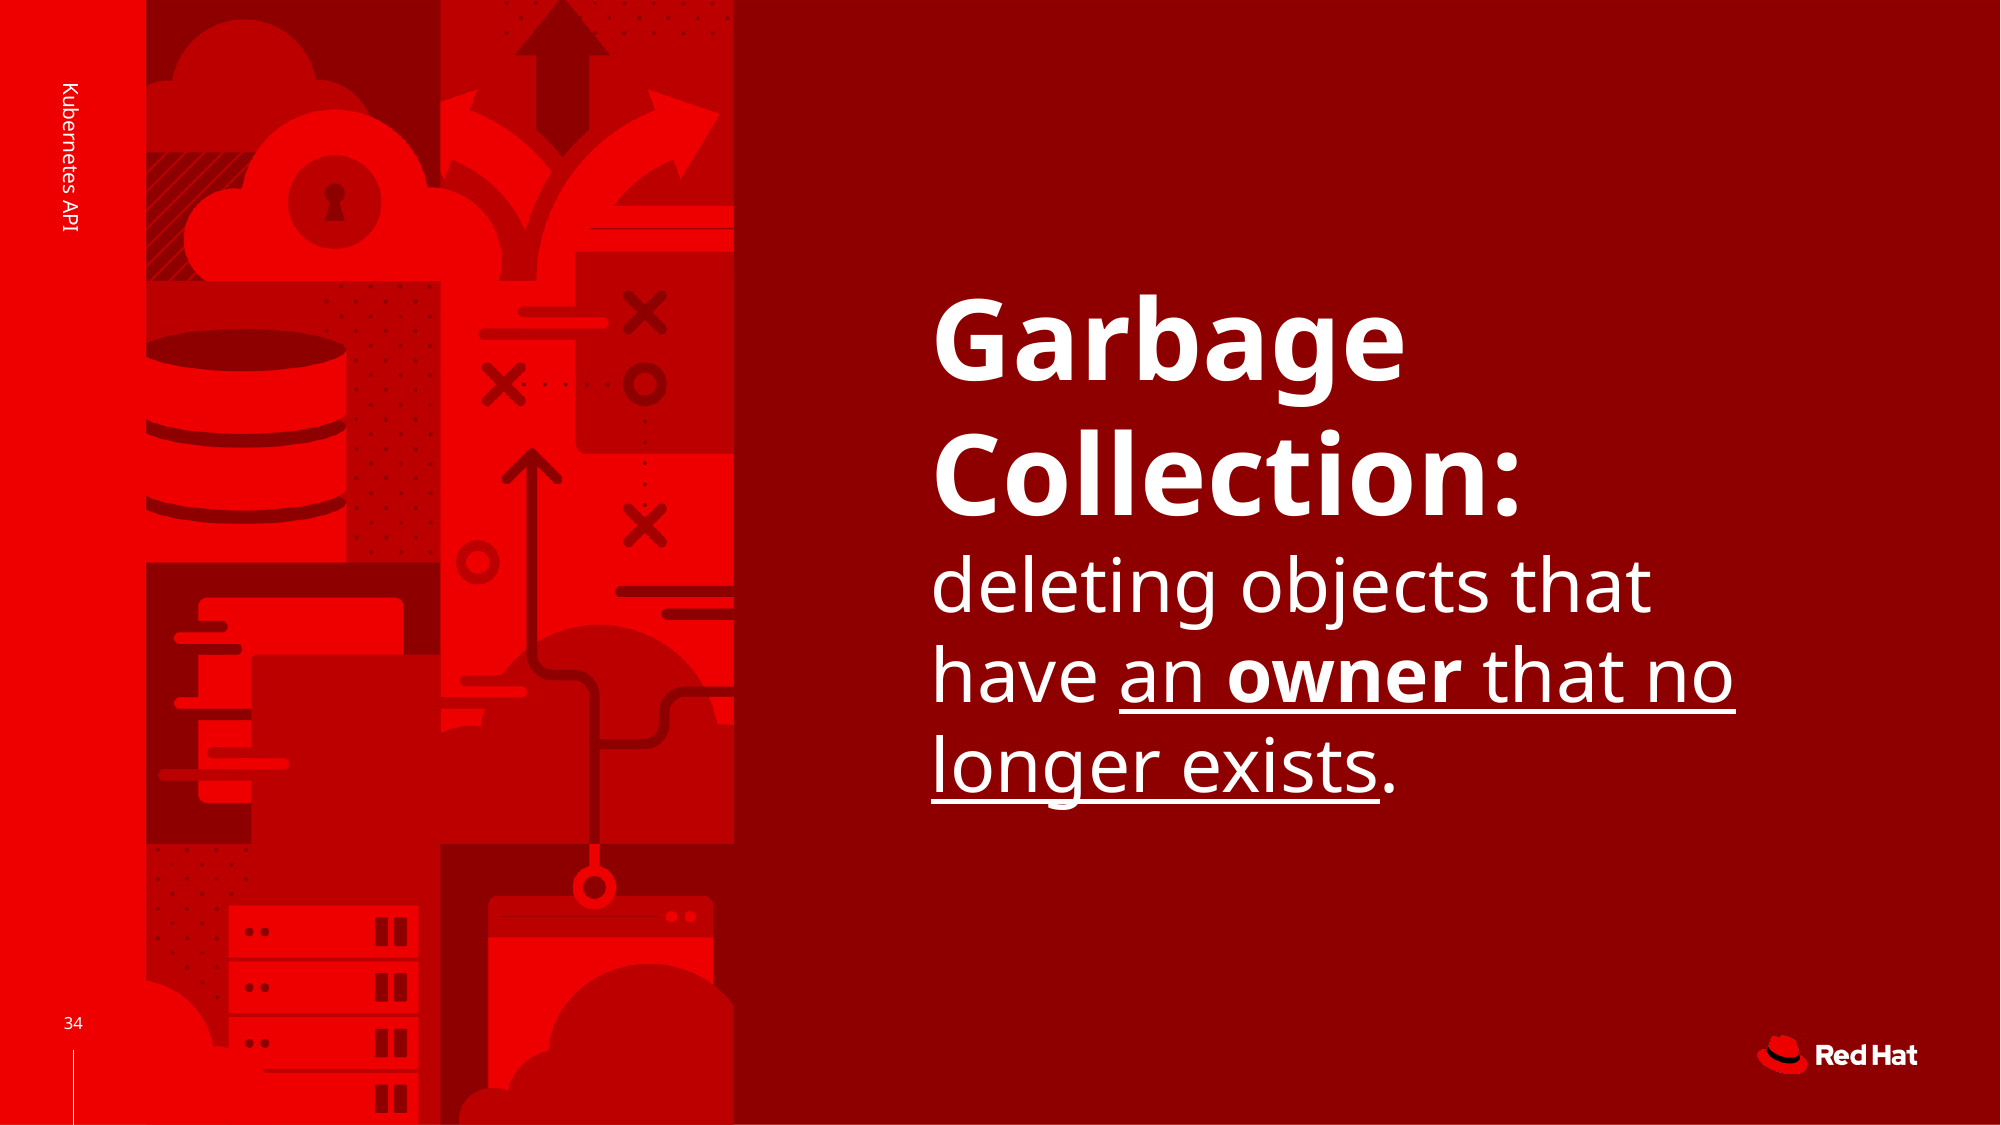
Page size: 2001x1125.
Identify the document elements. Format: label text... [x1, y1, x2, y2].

subtitle Kubernetes API [0, 0, 144, 845]
slide_number ‹#› [13, 1012, 134, 1036]
title Garbage Collection: deleting objects that have an owner that no longer exists. [930, 267, 1758, 905]
picture [0, 0, 2001, 1125]
